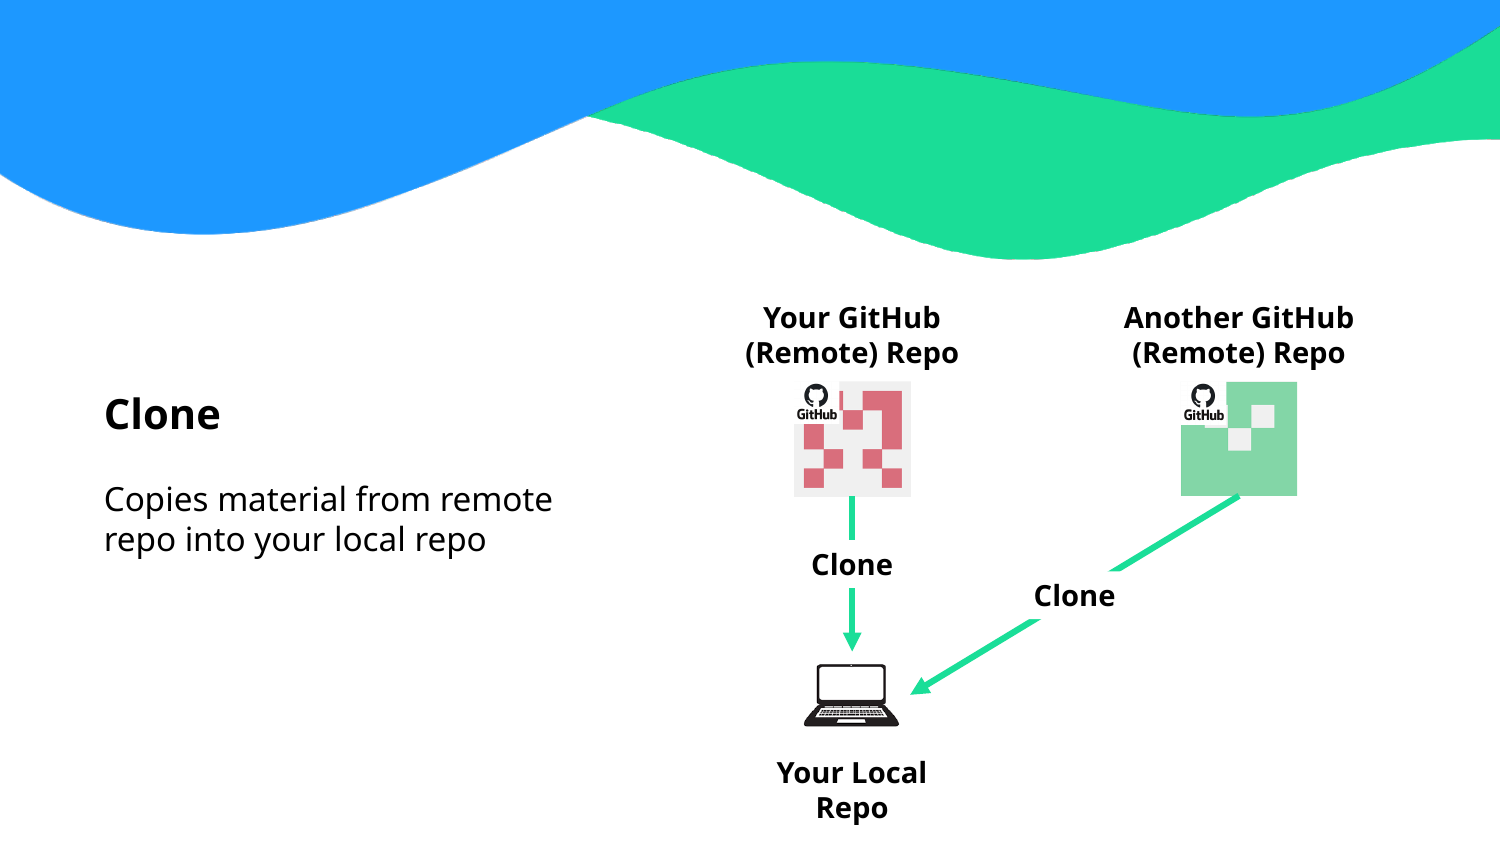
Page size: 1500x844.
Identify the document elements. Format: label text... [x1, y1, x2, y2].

picture [0, 0, 1500, 260]
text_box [909, 495, 1240, 695]
text_box Clone Copies material from remote repo into your local repo [89, 372, 587, 630]
text_box Your GitHub (Remote) Repo [689, 288, 1015, 382]
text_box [1180, 381, 1298, 496]
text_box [793, 381, 911, 497]
text_box Another GitHub (Remote) Repo [1076, 288, 1402, 382]
text_box Your Local Repo [746, 746, 958, 831]
text_box Clone [792, 540, 847, 588]
picture [793, 651, 911, 739]
text_box Clone [857, 540, 904, 588]
